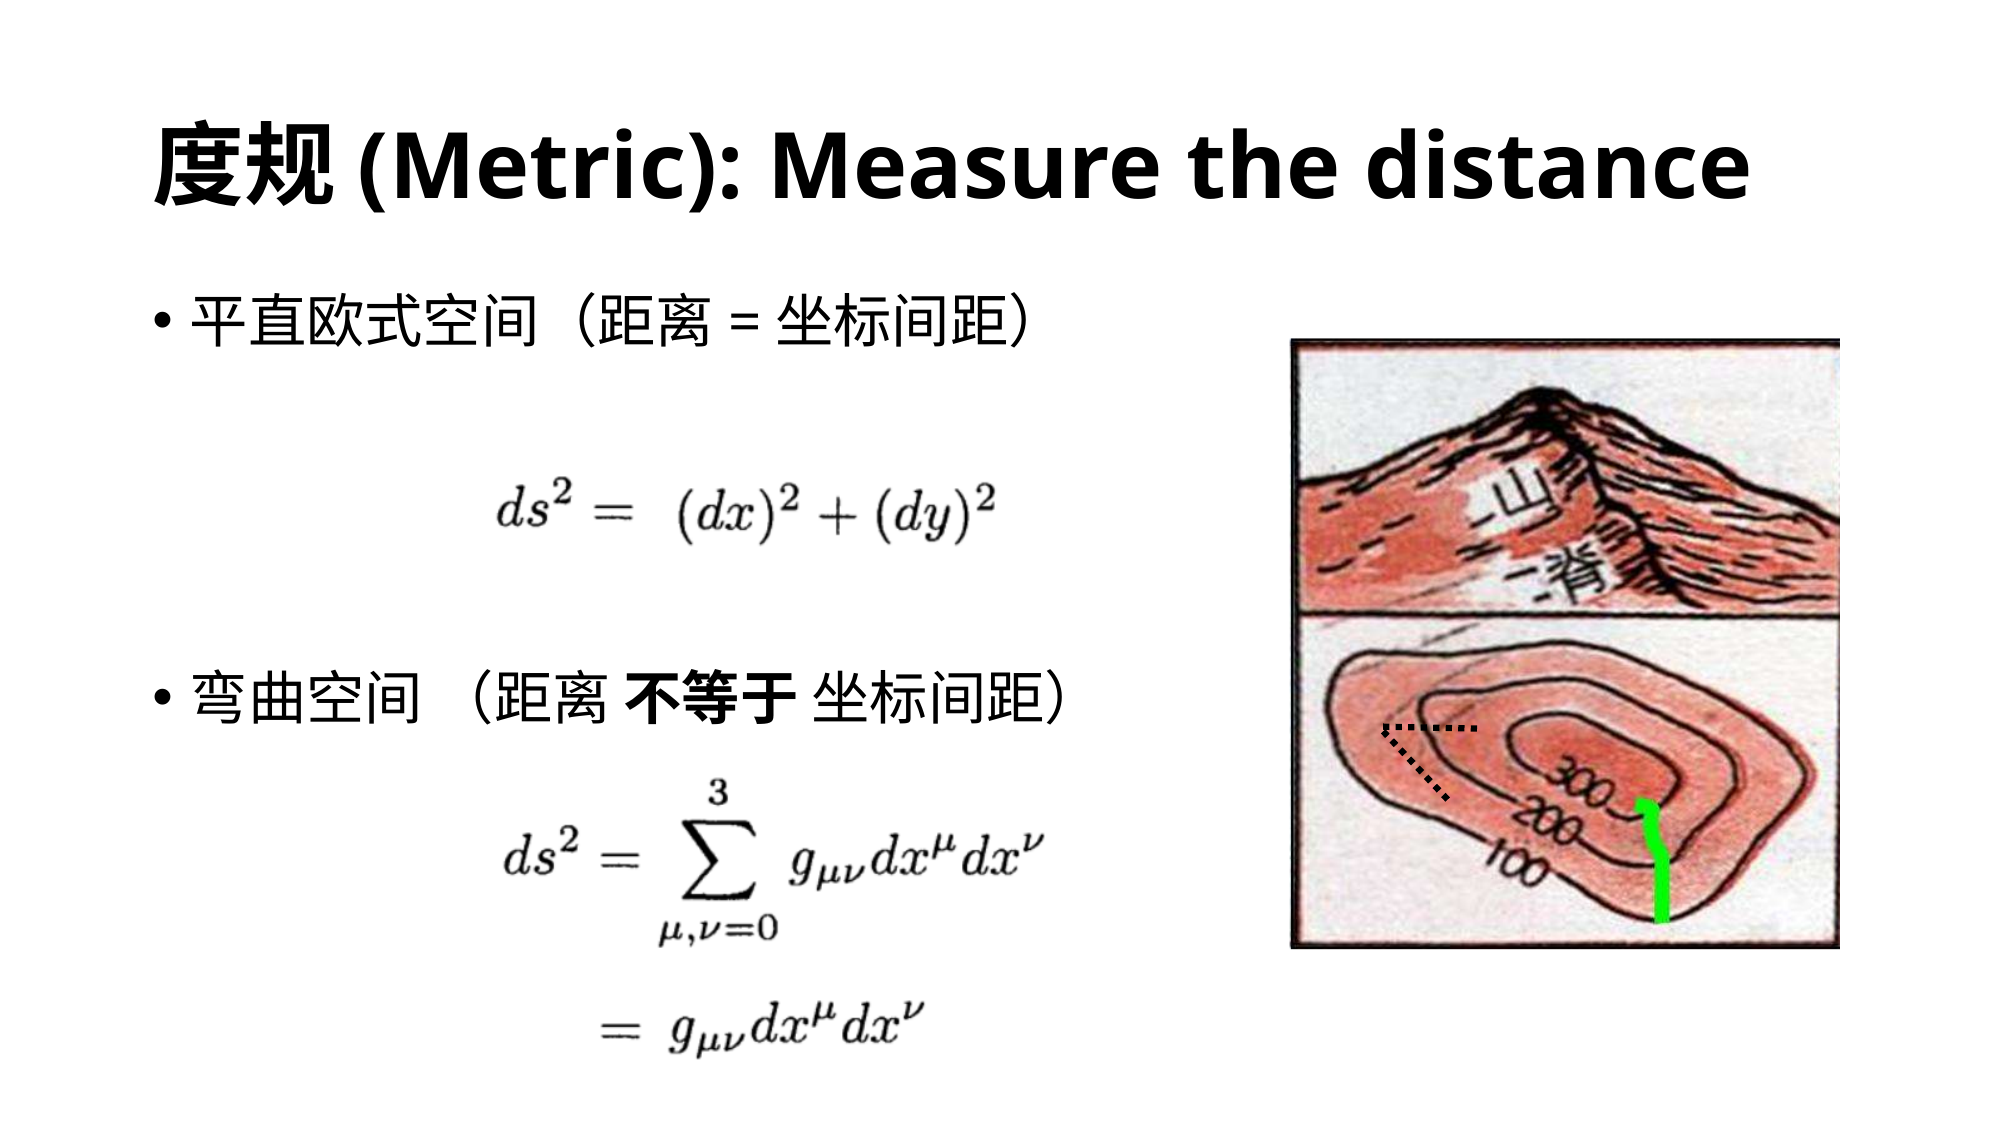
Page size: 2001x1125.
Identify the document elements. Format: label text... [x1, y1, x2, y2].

picture [463, 435, 649, 546]
title 度规(Metric): Measure the distance [137, 59, 1863, 241]
picture [1276, 316, 1840, 968]
picture [671, 477, 1000, 553]
picture [450, 766, 1065, 968]
list 平直欧式空间（距离=坐标间距） 弯曲空间 （距离 不等于 坐标间距） [137, 241, 1964, 1096]
picture [658, 979, 934, 1077]
picture [593, 1008, 649, 1055]
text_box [1383, 731, 1450, 802]
